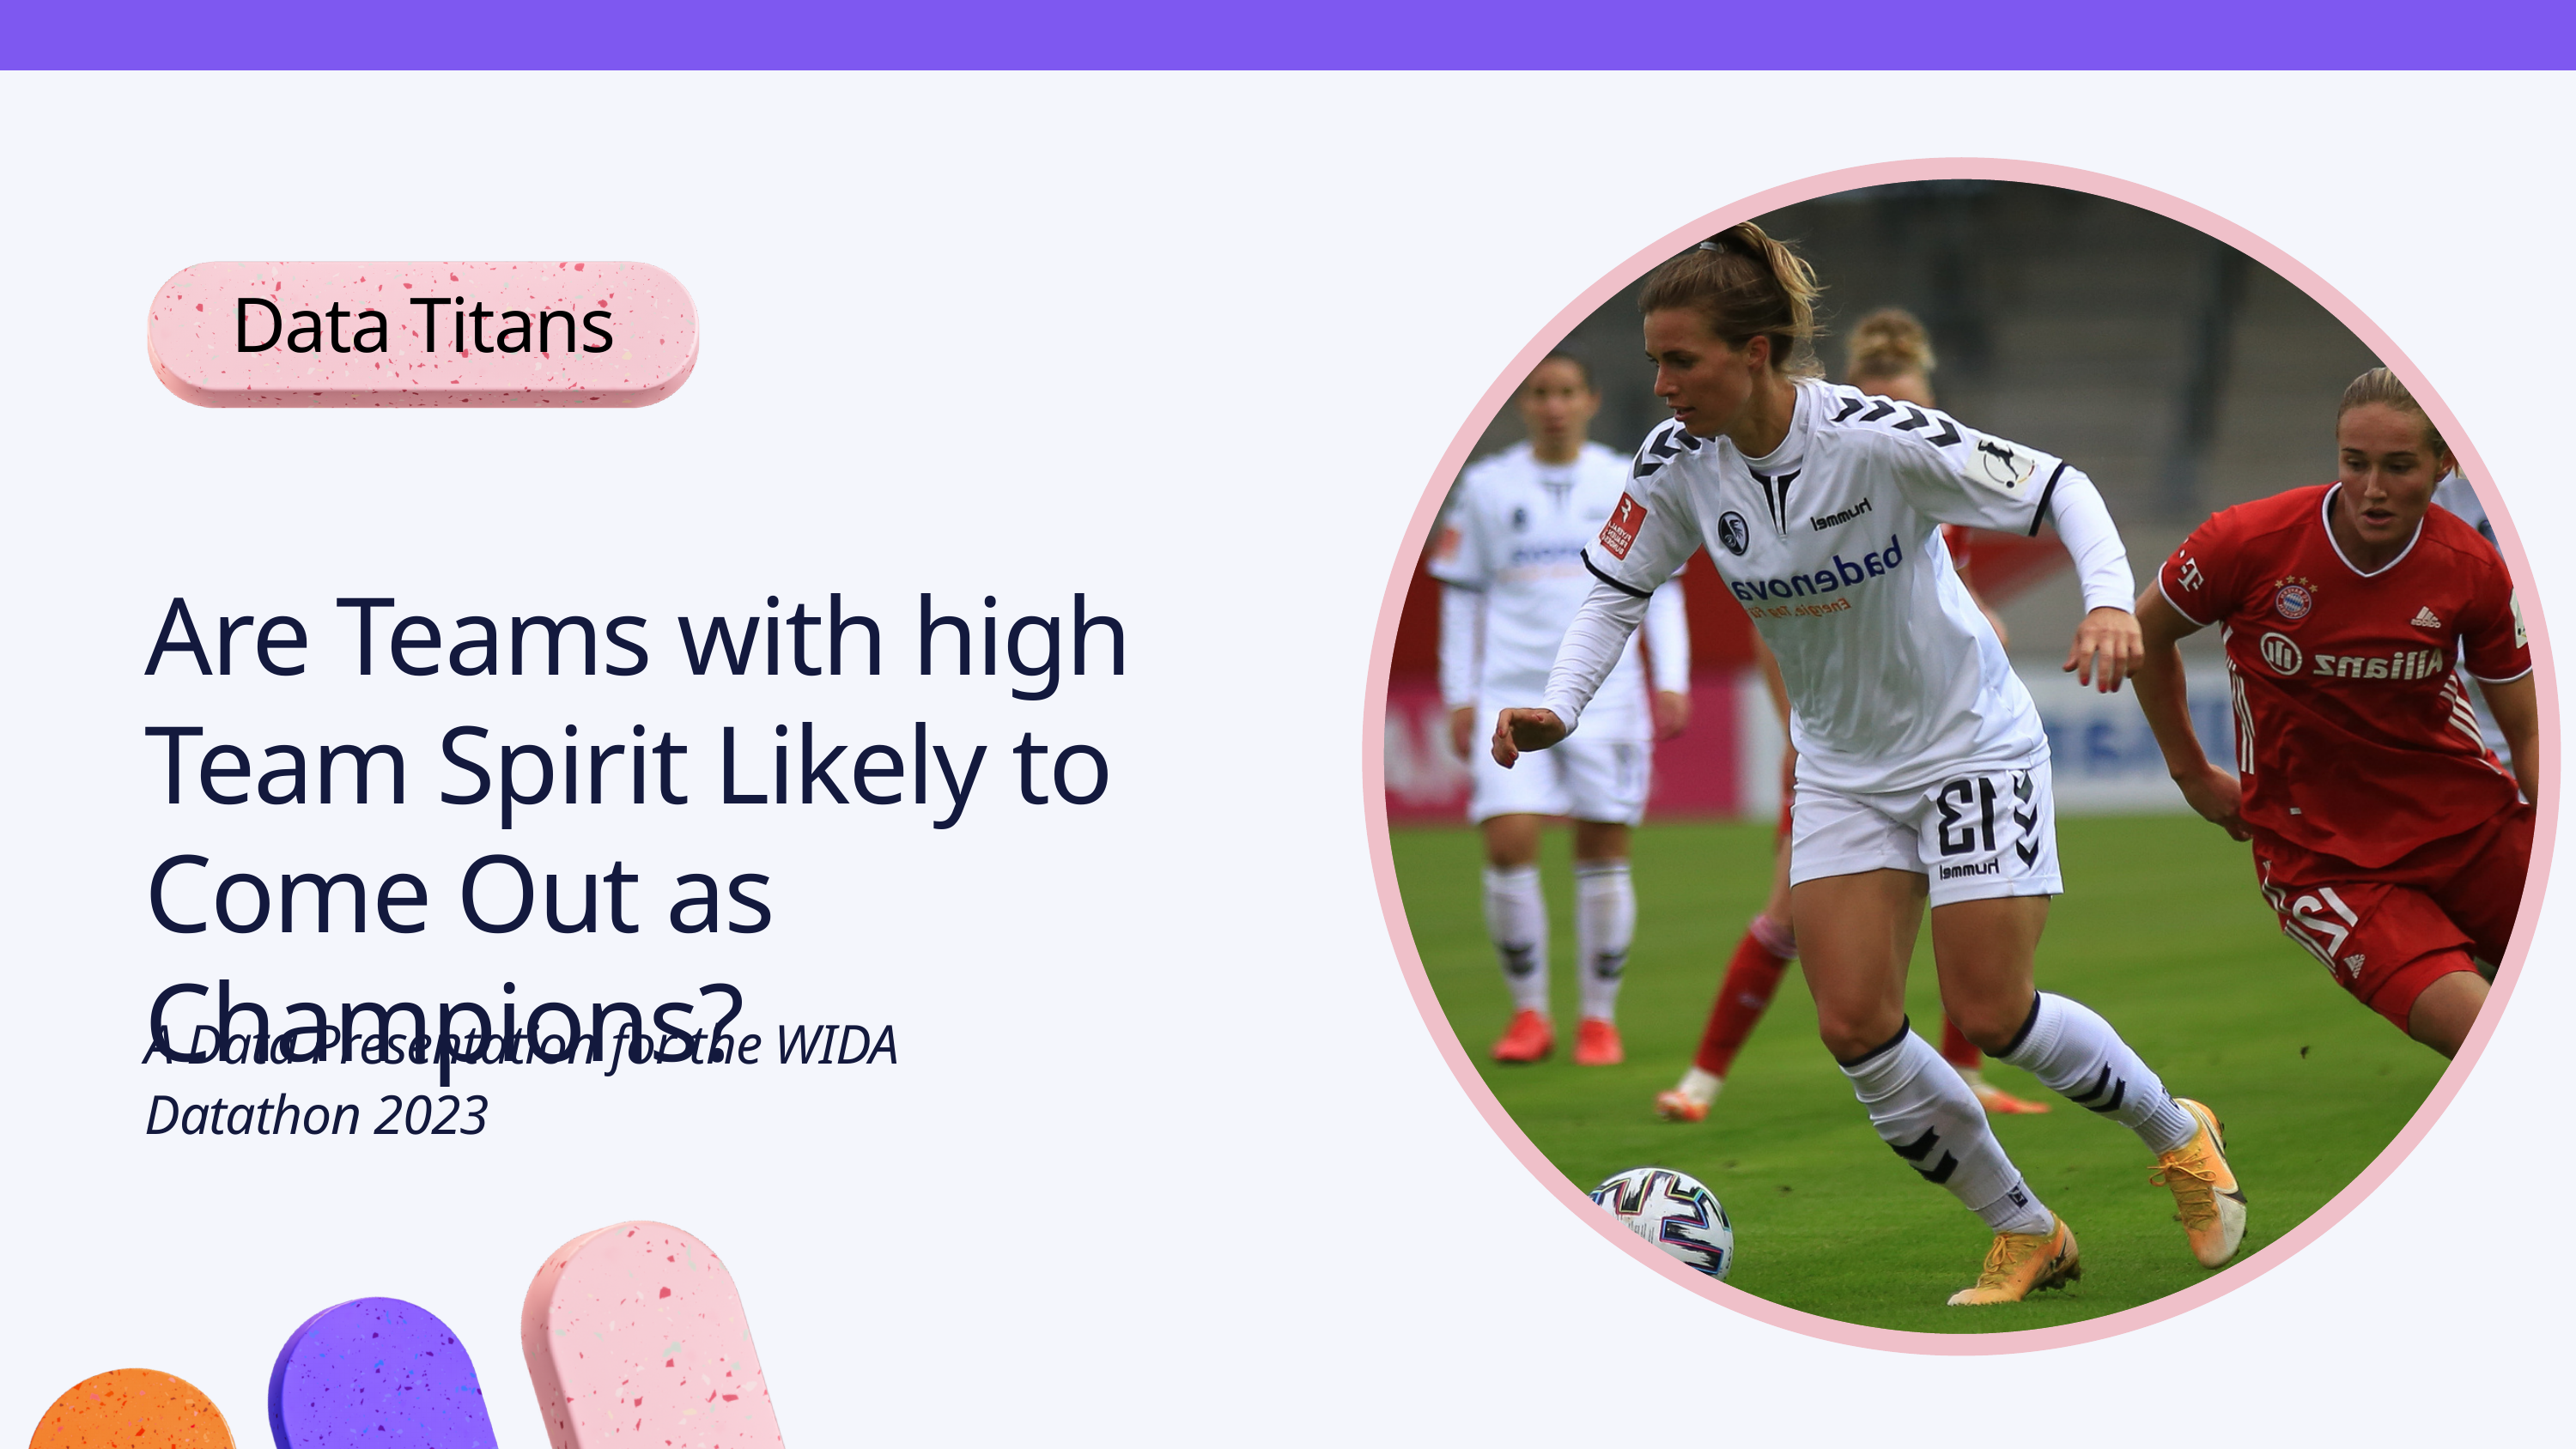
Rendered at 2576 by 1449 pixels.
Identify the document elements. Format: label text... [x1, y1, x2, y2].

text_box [0, 0, 2576, 70]
picture [144, 258, 703, 412]
text_box A Data Presentation for the WIDA Datathon 2023 [144, 1083, 1054, 1145]
picture [1, 1191, 878, 1449]
text_box Are Teams with high Team Spirit Likely to Come Out as Champions? [144, 567, 1343, 1083]
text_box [1348, 144, 2576, 1368]
